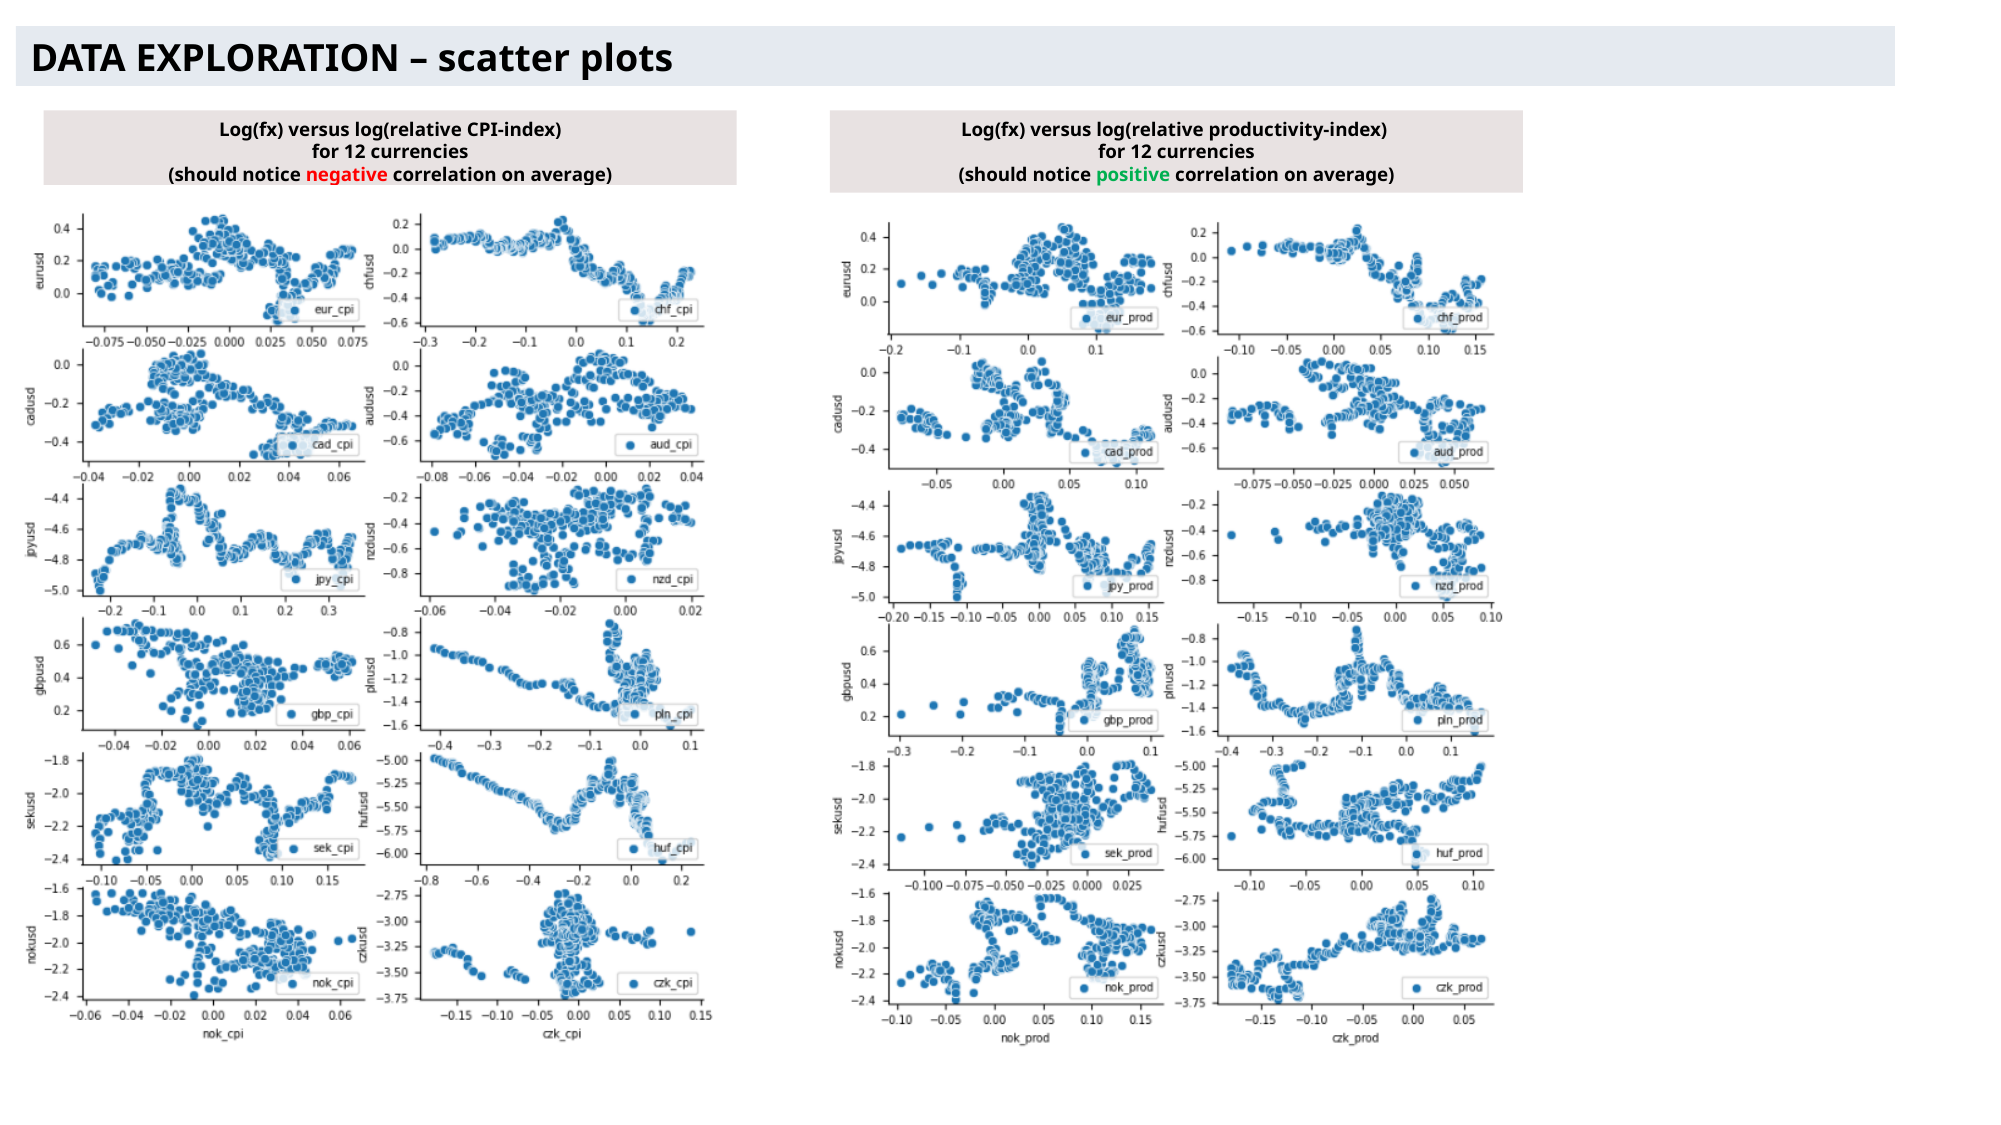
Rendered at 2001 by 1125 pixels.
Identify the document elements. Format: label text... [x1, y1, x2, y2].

text_box Log(fx) versus log(relative productivity-index) for 12 currencies (should notice positive correlation on average) [829, 110, 1523, 193]
picture [15, 185, 740, 1061]
picture [820, 195, 1545, 1070]
text_box Log(fx) versus log(relative CPI-index) for 12 currencies (should notice negative correlation on average) [43, 110, 737, 185]
text_box DATA EXPLORATION – scatter plots [15, 26, 1895, 86]
